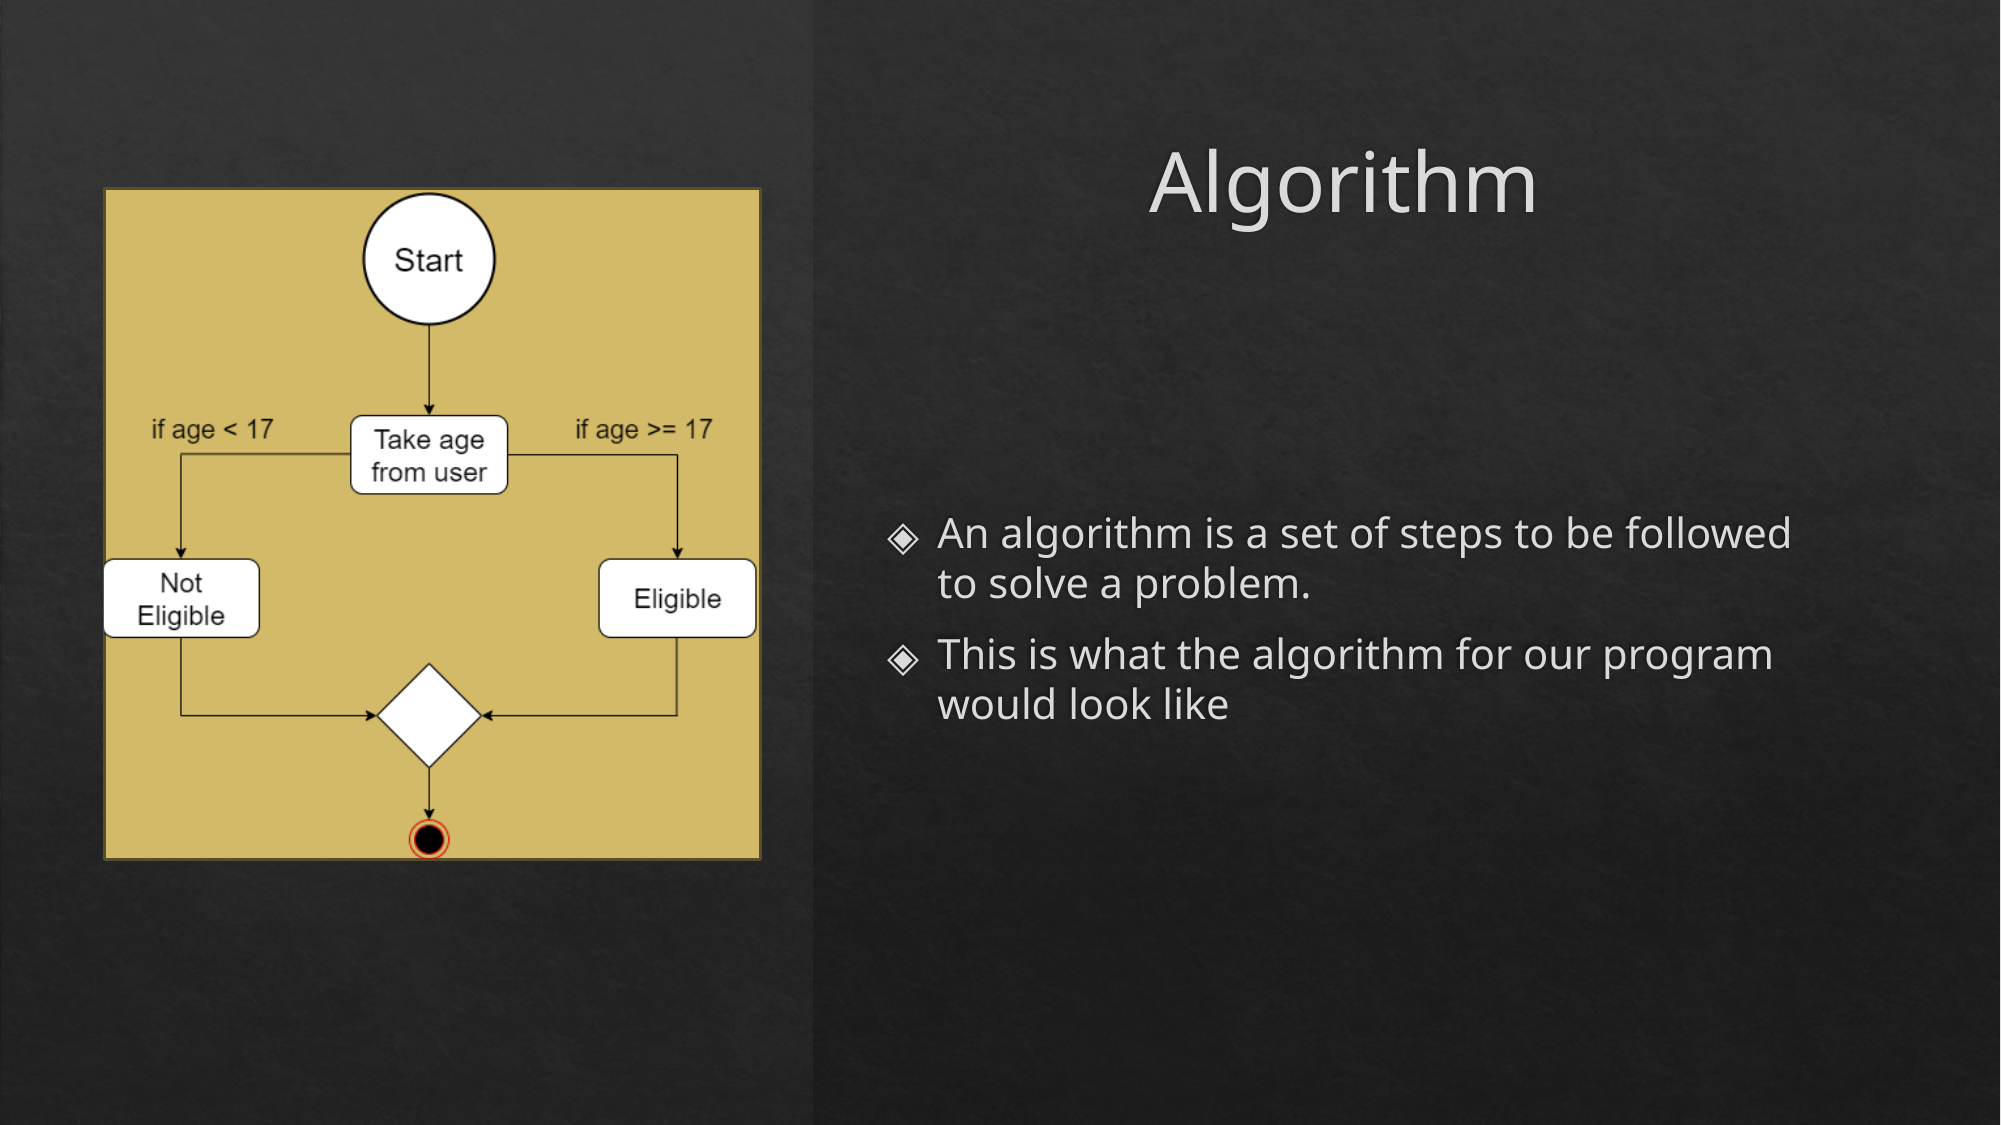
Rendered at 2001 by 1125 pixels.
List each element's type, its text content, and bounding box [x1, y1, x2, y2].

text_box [103, 188, 761, 860]
title Algorithm [866, 99, 1825, 260]
picture [0, 0, 2001, 1125]
list An algorithm is a set of steps to be followed to solve a problem. This is what the algorithm for our program would look like [866, 299, 1825, 935]
